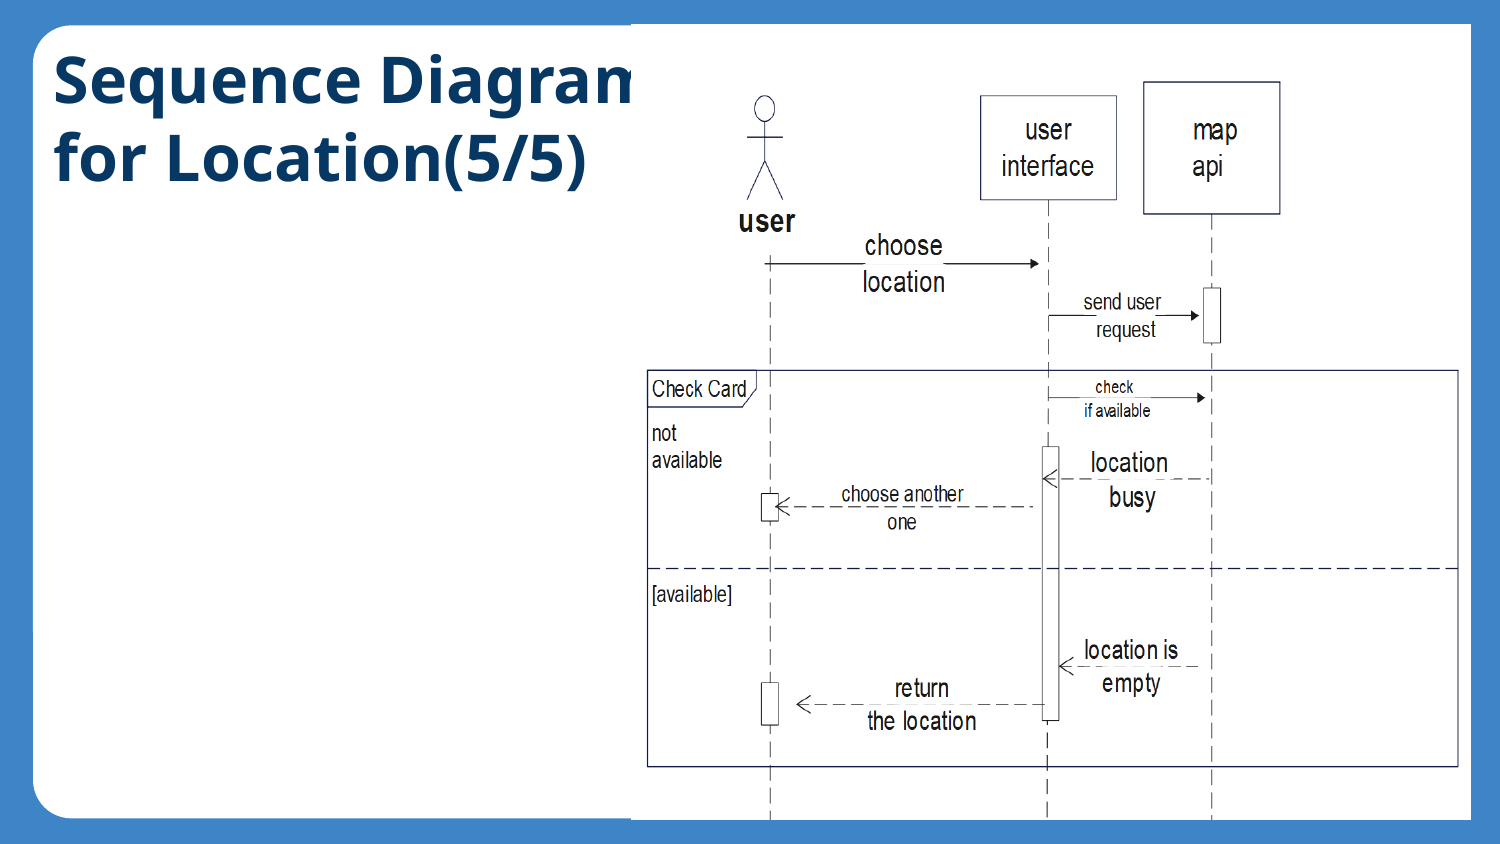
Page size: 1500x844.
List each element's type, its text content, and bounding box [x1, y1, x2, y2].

title Sequence Diagram for Location(5/5) [38, 24, 629, 129]
picture [631, 23, 1471, 820]
